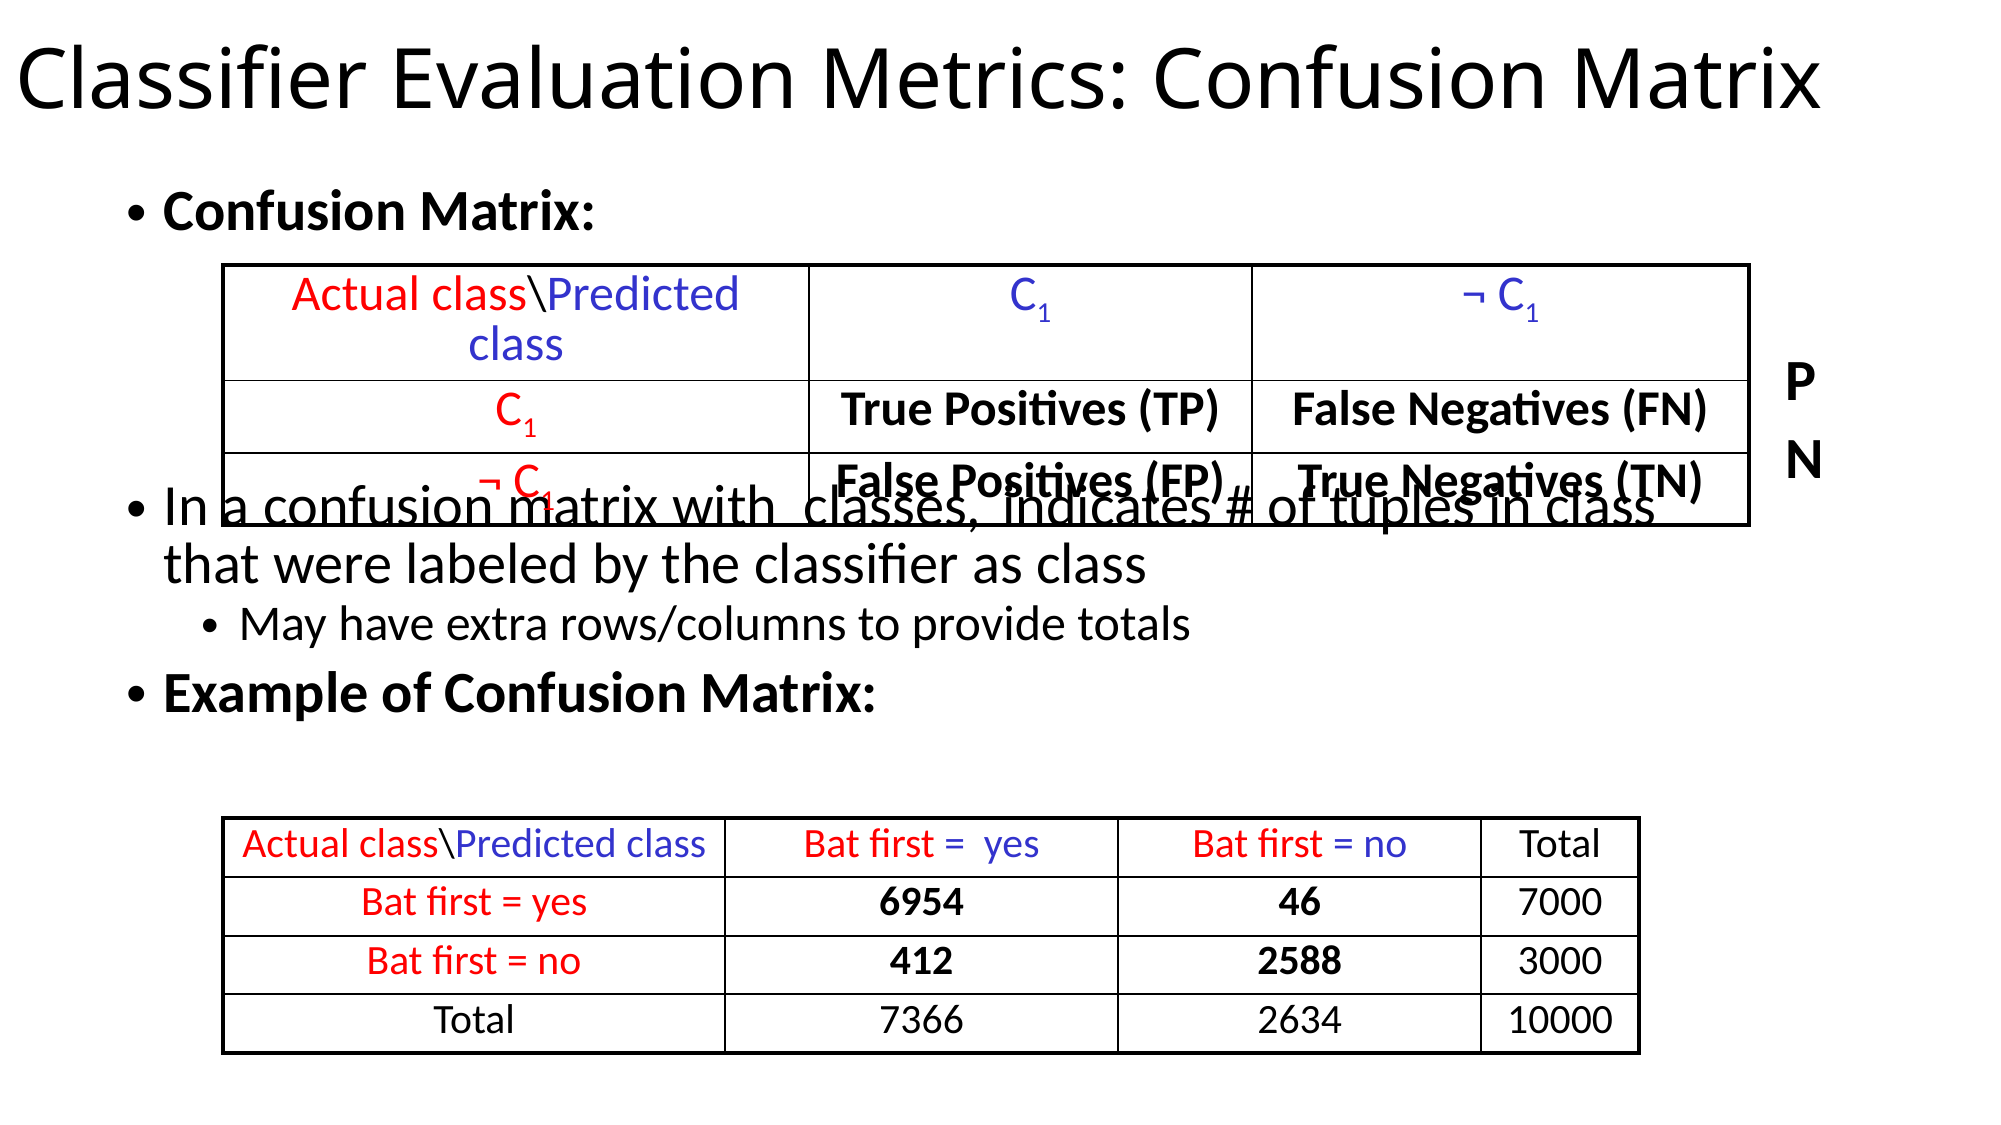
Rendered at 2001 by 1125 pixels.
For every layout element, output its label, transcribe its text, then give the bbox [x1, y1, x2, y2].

table_cell True Positives (TP) [810, 381, 1251, 452]
table_header ¬ C1 [1253, 267, 1747, 380]
table_cell False Negatives (FN) [1253, 381, 1747, 452]
table_header Actual class\Predicted class [225, 267, 808, 380]
table_header Bat first = no [1119, 820, 1480, 876]
table_cell Bat first = yes [225, 878, 724, 935]
table_cell 46 [1119, 878, 1480, 935]
table_cell 412 [726, 937, 1117, 993]
table_cell 2588 [1119, 937, 1480, 993]
table_cell Total [225, 995, 724, 1051]
table_header Total [1482, 820, 1637, 876]
table_cell 3000 [1482, 937, 1637, 993]
table_header Bat first = yes [726, 820, 1117, 876]
table_cell True Negatives (TN) [1253, 454, 1747, 523]
table_cell ¬ C1 [225, 454, 808, 523]
title Classifier Evaluation Metrics: Confusion Matrix [0, 0, 2000, 163]
table_header Actual class\Predicted class [225, 820, 724, 876]
table_cell 6954 [726, 878, 1117, 935]
table_cell C1 [225, 381, 808, 452]
table_cell 2634 [1119, 995, 1480, 1051]
table_cell 10000 [1482, 995, 1637, 1051]
text_box N [1770, 412, 1839, 498]
text_box P [1770, 335, 1832, 412]
table_cell Bat first = no [225, 937, 724, 993]
table_header C1 [810, 267, 1251, 380]
table_cell 7000 [1482, 878, 1637, 935]
table_cell 7366 [726, 995, 1117, 1051]
table_cell False Positives (FP) [810, 454, 1251, 523]
